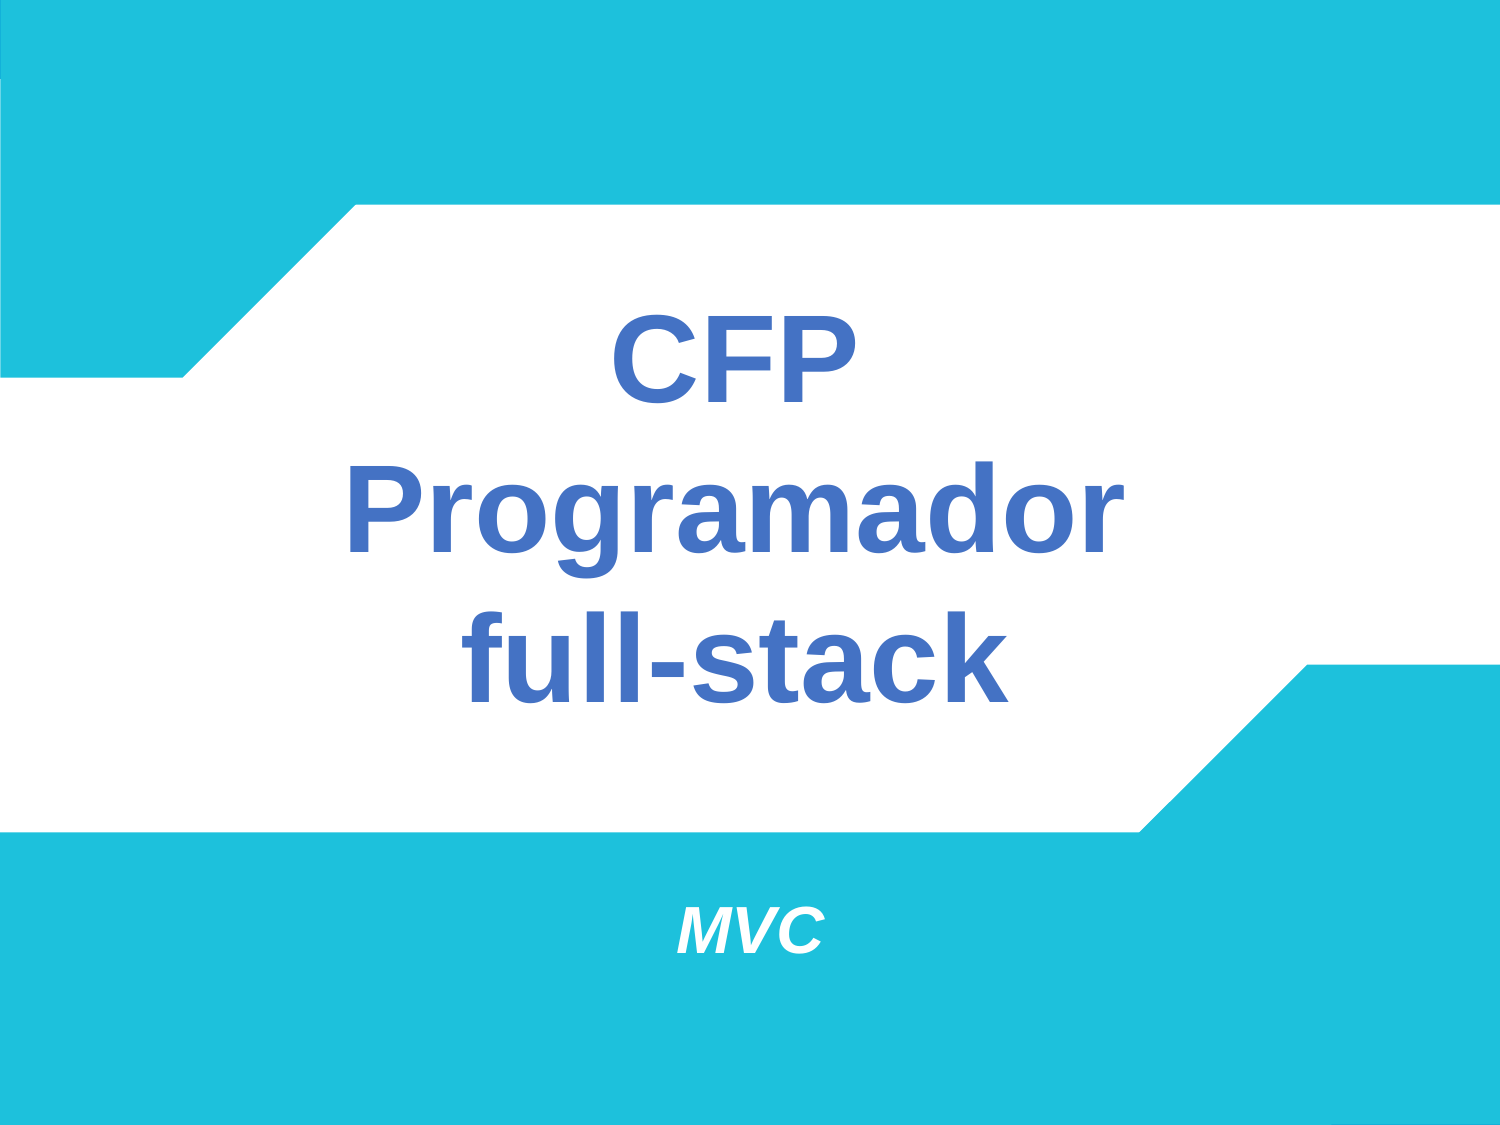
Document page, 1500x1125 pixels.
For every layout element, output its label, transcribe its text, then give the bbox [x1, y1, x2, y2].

subtitle MVC [0, 888, 1500, 979]
